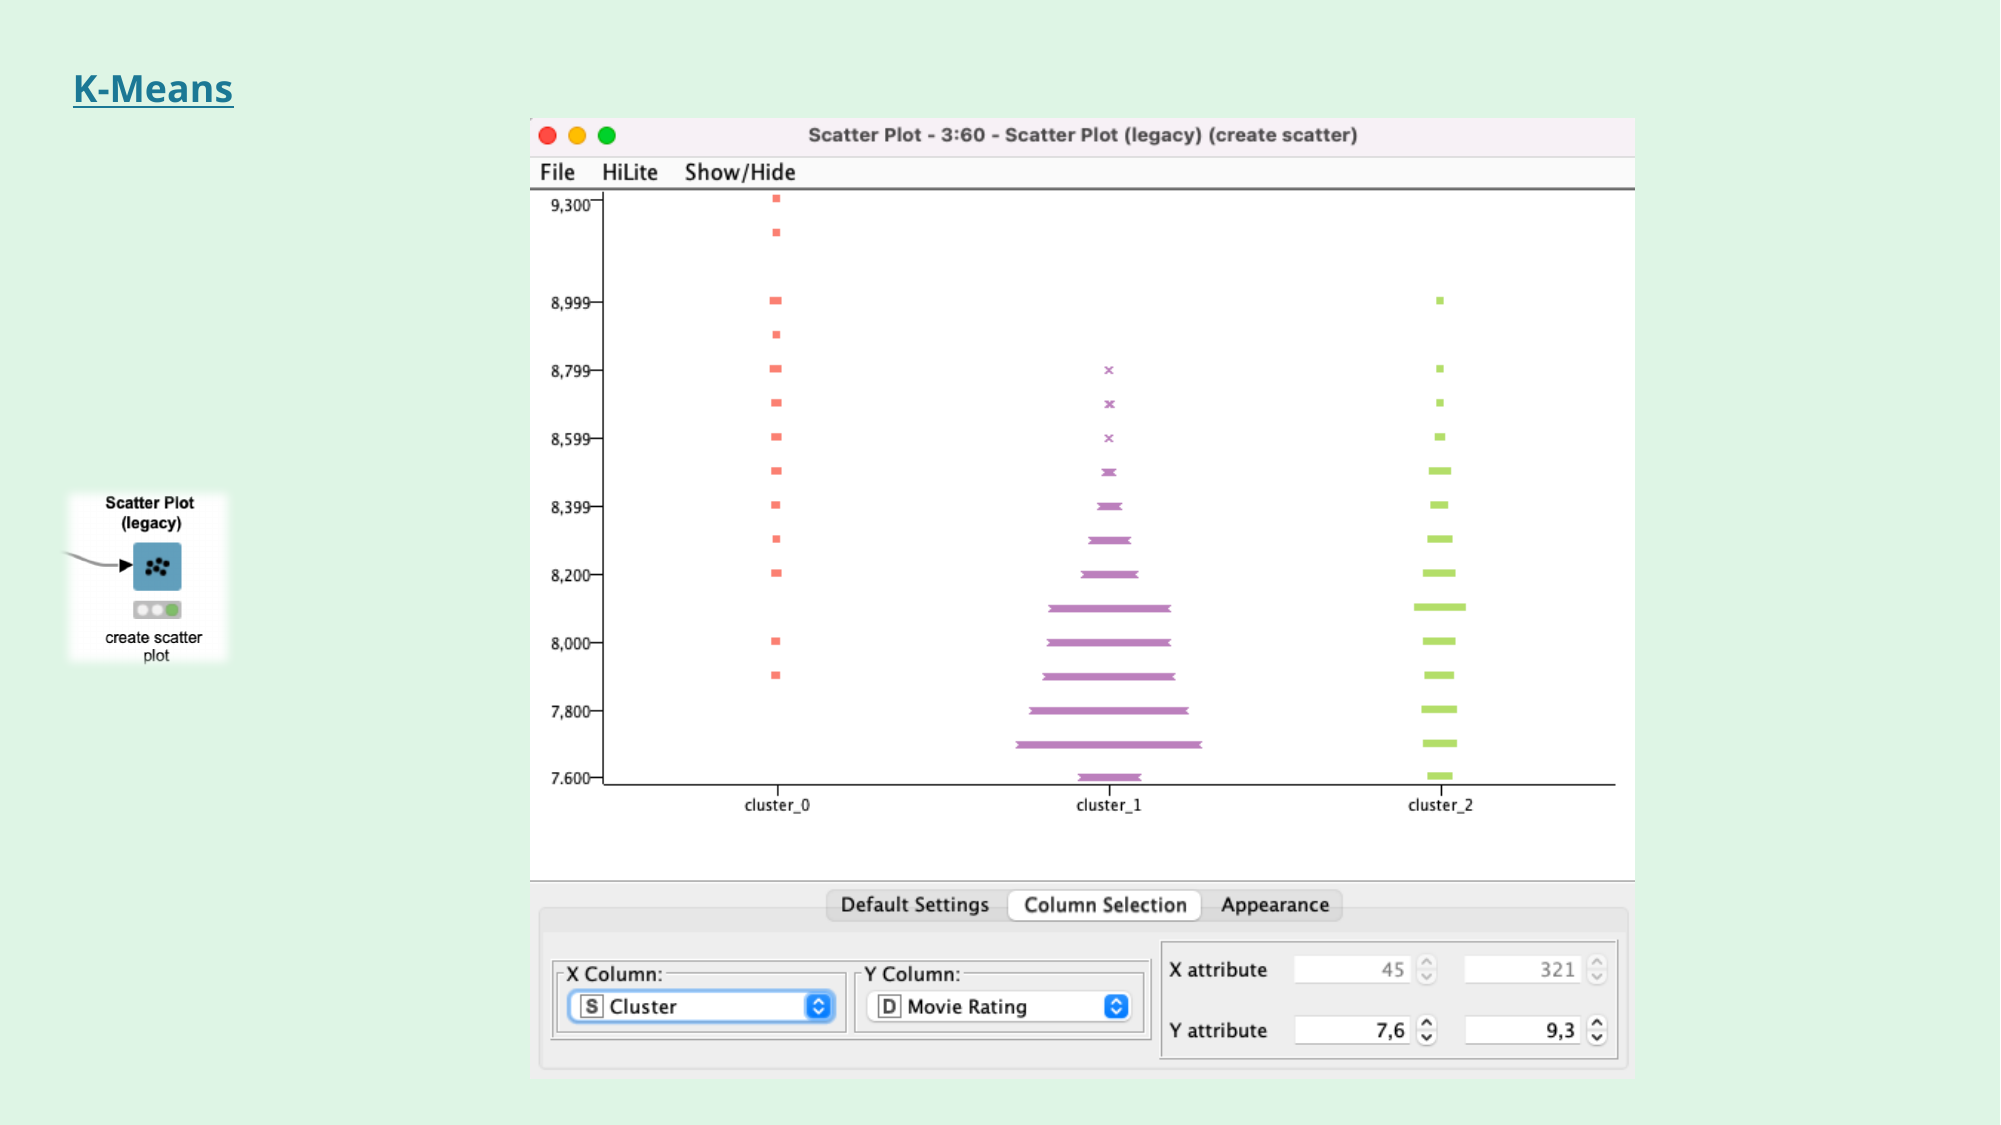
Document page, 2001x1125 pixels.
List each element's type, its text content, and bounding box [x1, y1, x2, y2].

text_box K-Means [57, 57, 430, 118]
picture [530, 118, 1635, 1079]
picture [57, 483, 238, 672]
